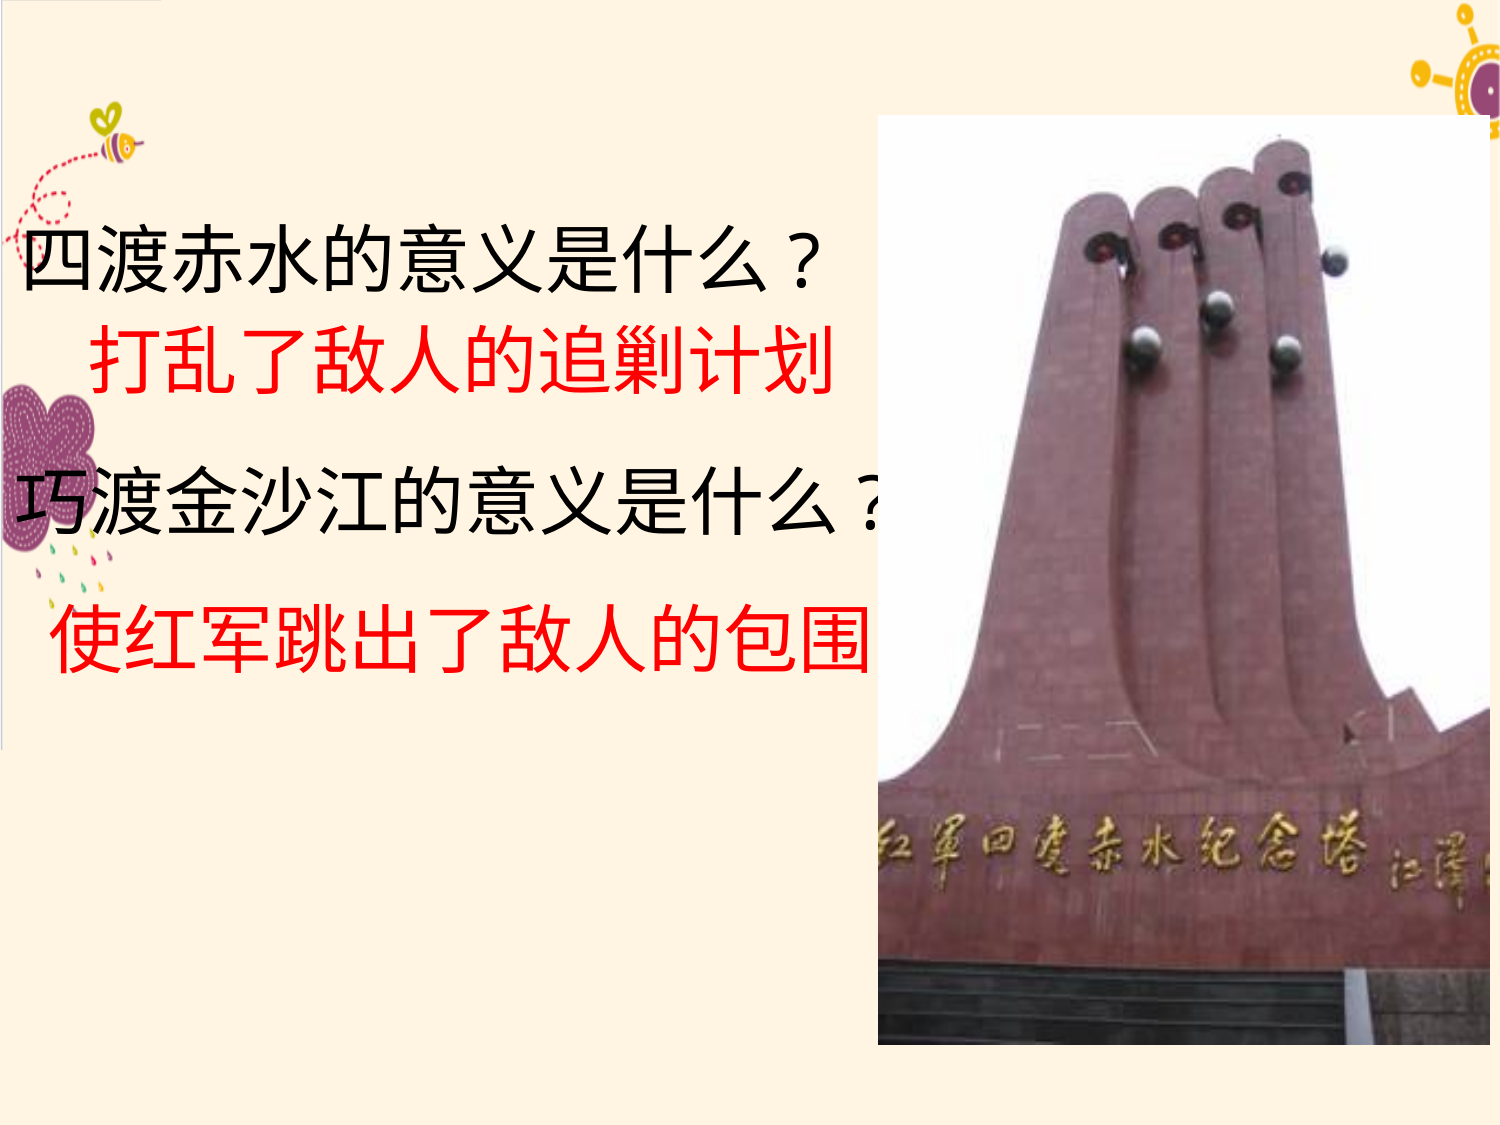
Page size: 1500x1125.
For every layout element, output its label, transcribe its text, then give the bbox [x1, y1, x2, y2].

picture [0, 0, 1500, 1125]
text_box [0, 205, 878, 551]
text_box 使红军跳出了敌人的包围 [34, 585, 878, 691]
